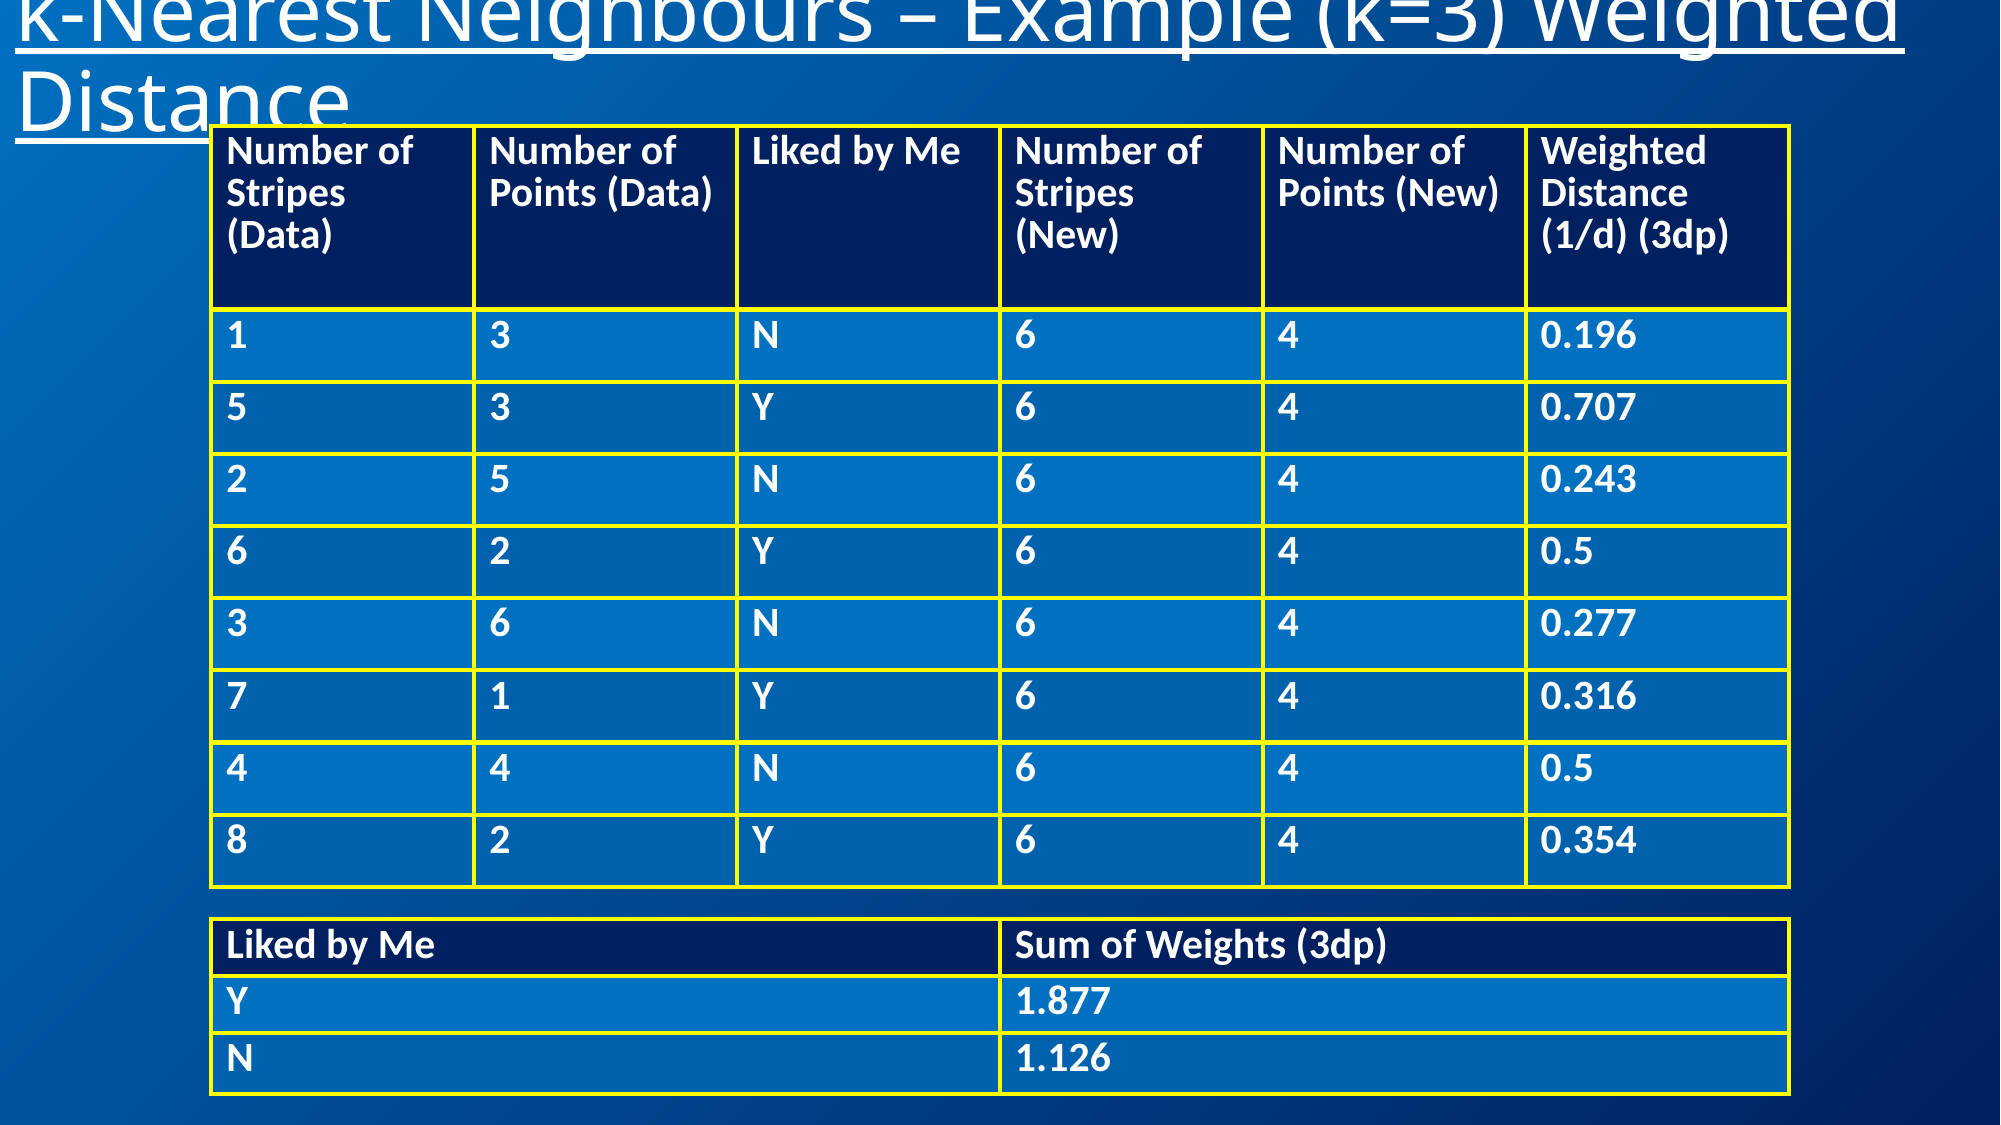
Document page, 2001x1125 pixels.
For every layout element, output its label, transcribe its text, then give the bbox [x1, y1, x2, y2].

table_cell 0.243 [1528, 456, 1787, 524]
table_cell 3 [476, 312, 735, 380]
table_cell 4 [1265, 672, 1524, 740]
table_cell 6 [1002, 384, 1261, 452]
table_cell 4 [476, 745, 735, 813]
table_cell 4 [213, 745, 472, 813]
table_cell Y [213, 978, 998, 1031]
table_cell 1.126 [1002, 1035, 1787, 1092]
table_cell 5 [213, 384, 472, 452]
table_cell 6 [213, 528, 472, 596]
table_cell 6 [1002, 312, 1261, 380]
table_cell 0.196 [1528, 312, 1787, 380]
table_cell 0.5 [1528, 528, 1787, 596]
table_cell 2 [213, 456, 472, 524]
table_cell 4 [1265, 817, 1524, 885]
table_cell Y [739, 384, 998, 452]
table_header Number of Stripes (Data) [213, 128, 472, 307]
table_cell 6 [1002, 672, 1261, 740]
table_cell N [739, 456, 998, 524]
table_cell Y [739, 528, 998, 596]
table_cell 4 [1265, 312, 1524, 380]
table_cell 4 [1265, 600, 1524, 668]
table_header Number of Stripes (New) [1002, 128, 1261, 307]
table_cell 3 [476, 384, 735, 452]
table_header Number of Points (New) [1265, 128, 1524, 307]
table_cell 7 [213, 672, 472, 740]
table_cell 8 [213, 817, 472, 885]
table_cell 1 [476, 672, 735, 740]
table_cell 6 [1002, 528, 1261, 596]
table_cell 3 [213, 600, 472, 668]
table_cell N [213, 1035, 998, 1092]
table_cell 6 [1002, 745, 1261, 813]
table_cell 1 [213, 312, 472, 380]
table_cell 4 [1265, 456, 1524, 524]
table_cell 0.277 [1528, 600, 1787, 668]
table_cell 0.316 [1528, 672, 1787, 740]
table_cell 2 [476, 817, 735, 885]
table_cell 4 [1265, 745, 1524, 813]
table_cell N [739, 745, 998, 813]
table_header Number of Points (Data) [476, 128, 735, 307]
table_header Weighted Distance (1/d) (3dp) [1528, 128, 1787, 307]
table_cell 2 [476, 528, 735, 596]
table_header Liked by Me [739, 128, 998, 307]
table_cell 6 [476, 600, 735, 668]
table_cell 1.877 [1002, 978, 1787, 1031]
table_cell N [739, 600, 998, 668]
table_cell 0.707 [1528, 384, 1787, 452]
table_cell N [739, 312, 998, 380]
table_cell 5 [476, 456, 735, 524]
table_cell 6 [1002, 456, 1261, 524]
table_cell 0.5 [1528, 745, 1787, 813]
table_cell Y [739, 672, 998, 740]
table_cell Y [739, 817, 998, 885]
table_header Liked by Me [213, 921, 998, 974]
table_header Sum of Weights (3dp) [1002, 921, 1787, 974]
table_cell 6 [1002, 600, 1261, 668]
table_cell 4 [1265, 528, 1524, 596]
title k-Nearest Neighbours – Example (k=3) Weighted Distance [0, 0, 2000, 127]
table_cell 0.354 [1528, 817, 1787, 885]
table_cell 4 [1265, 384, 1524, 452]
table_cell 6 [1002, 817, 1261, 885]
